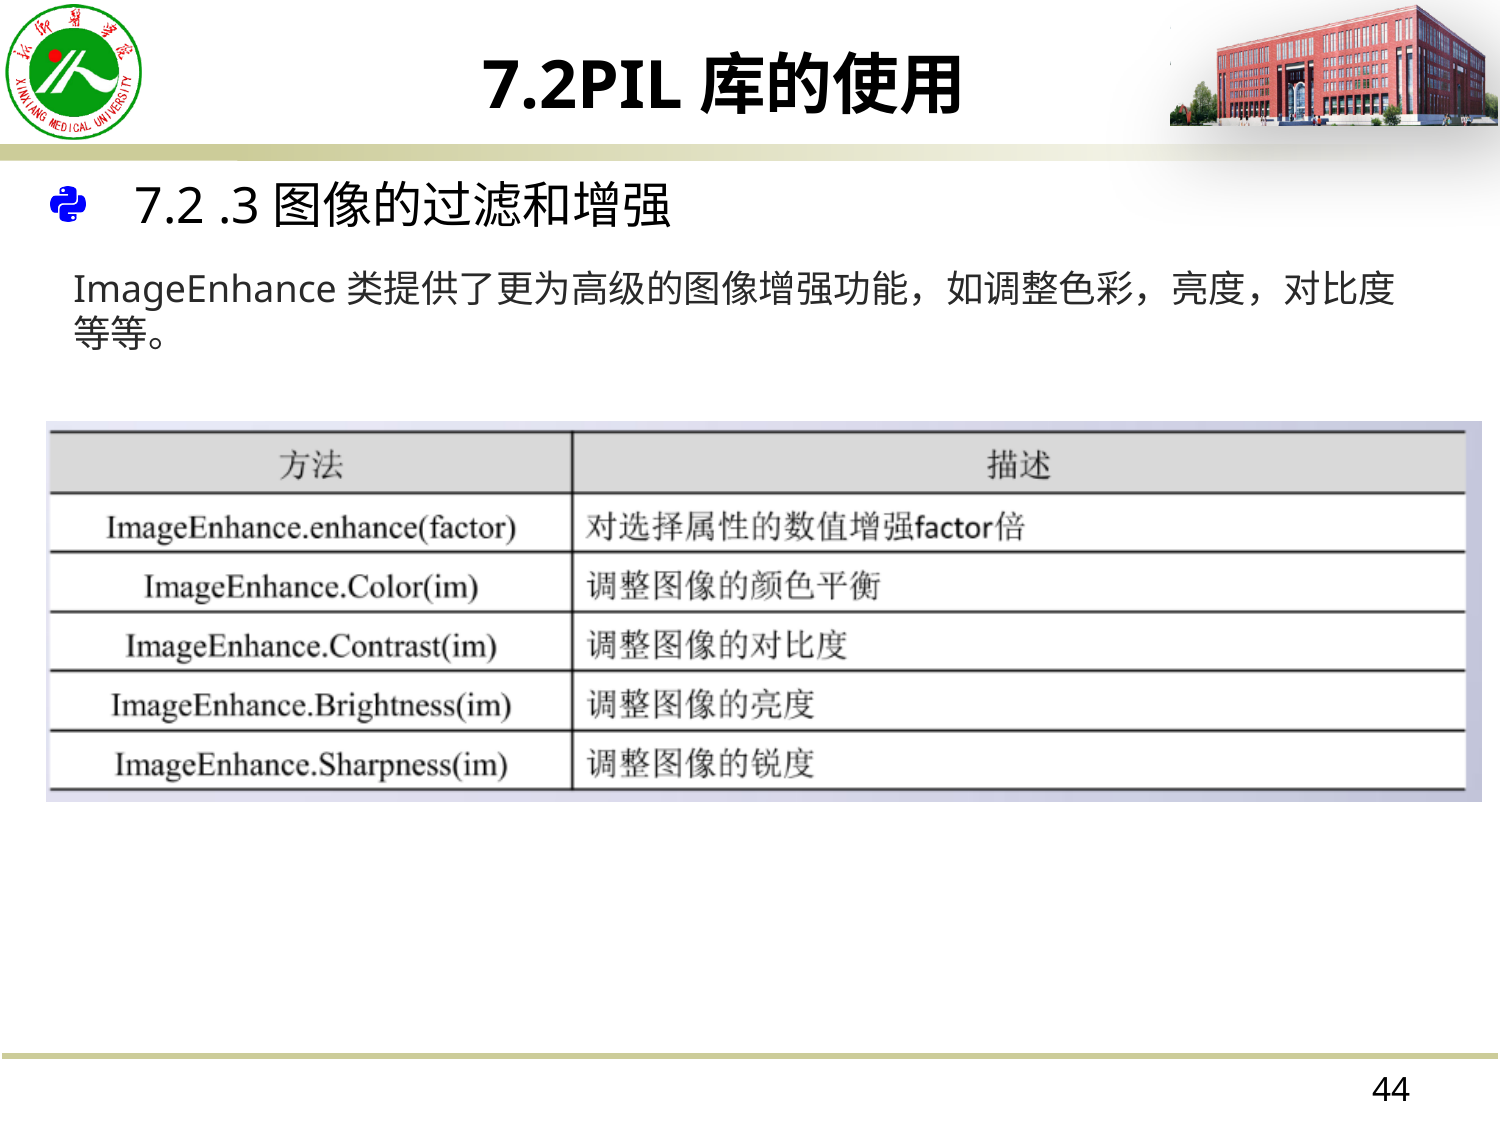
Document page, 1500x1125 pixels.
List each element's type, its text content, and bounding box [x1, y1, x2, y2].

list 7.2 .3图像的过滤和增强 [35, 164, 1447, 918]
title 7.2PIL库的使用 [277, 30, 1171, 130]
slide_number 44 [1271, 1060, 1426, 1121]
text_box ImageEnhance类提供了更为高级的图像增强功能，如调整色彩，亮度，对比度等等。 [58, 257, 1430, 363]
picture [50, 186, 86, 222]
picture [46, 421, 1482, 802]
picture [2, 1053, 1498, 1059]
picture [1170, 4, 1498, 126]
picture [5, 4, 142, 140]
